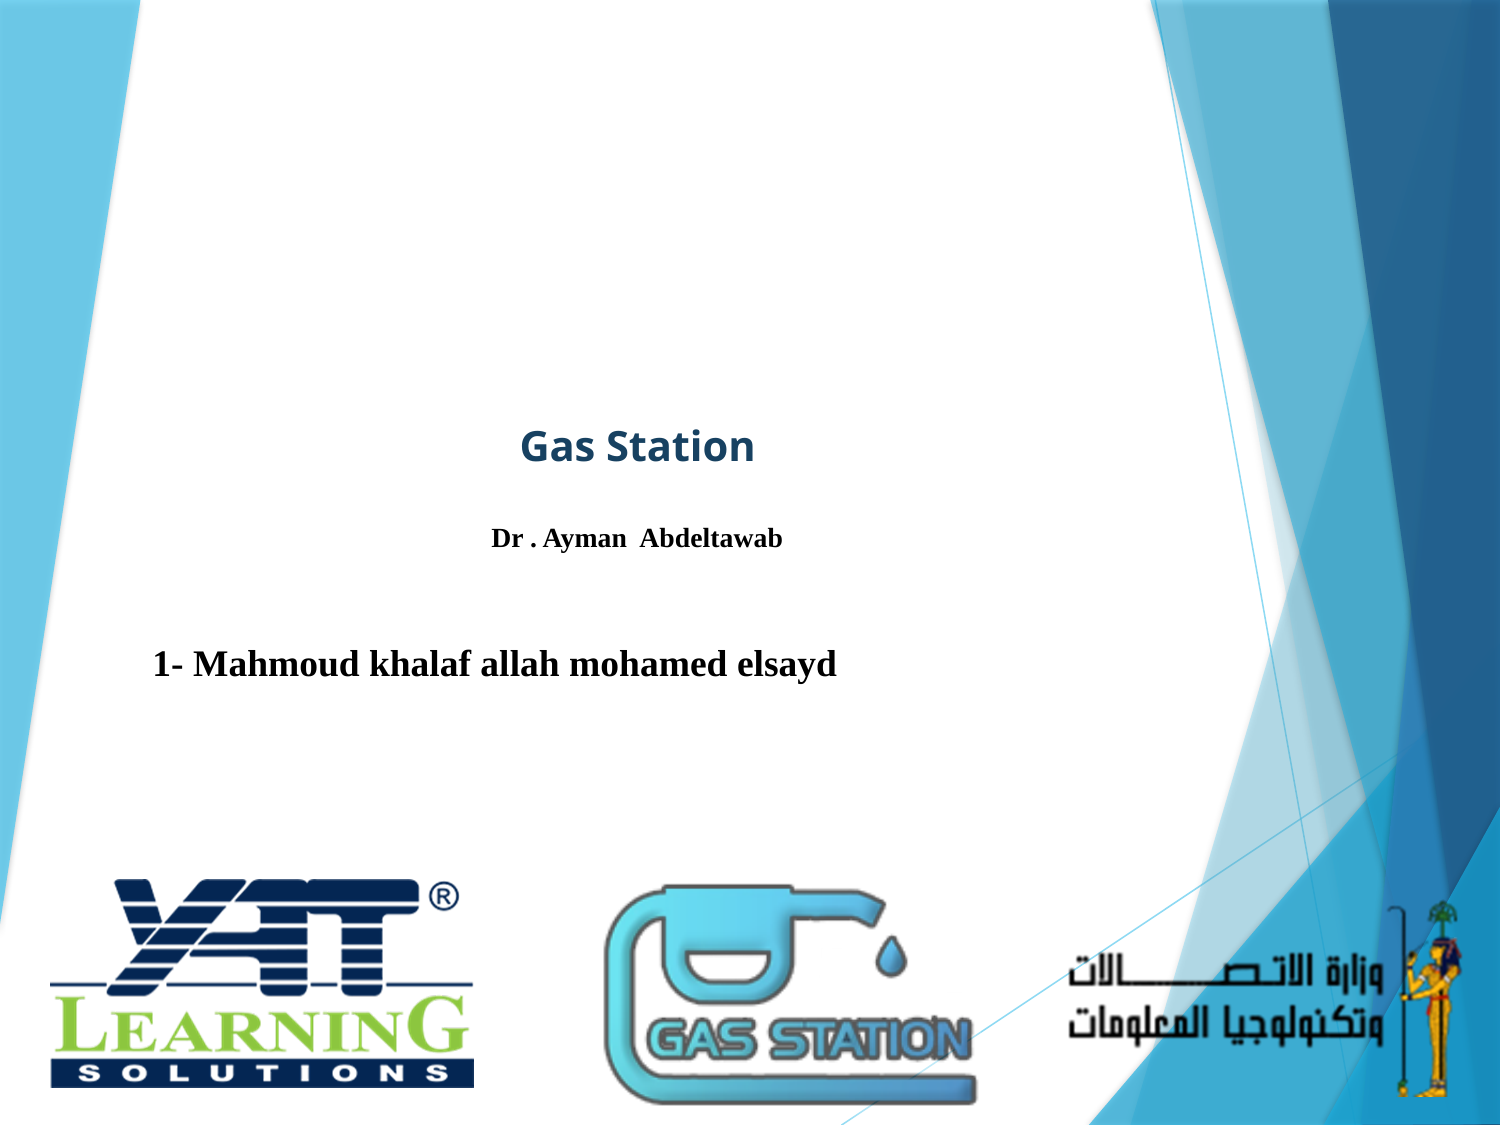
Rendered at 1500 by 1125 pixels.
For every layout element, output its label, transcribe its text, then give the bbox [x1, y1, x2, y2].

picture [1061, 899, 1469, 1097]
title Gas Station Dr . Ayman Abdeltawab [0, 310, 1313, 611]
subtitle 1- Mahmoud khalaf allah mohamed elsayd [137, 631, 1094, 812]
picture [49, 878, 475, 1088]
picture [599, 786, 982, 1125]
